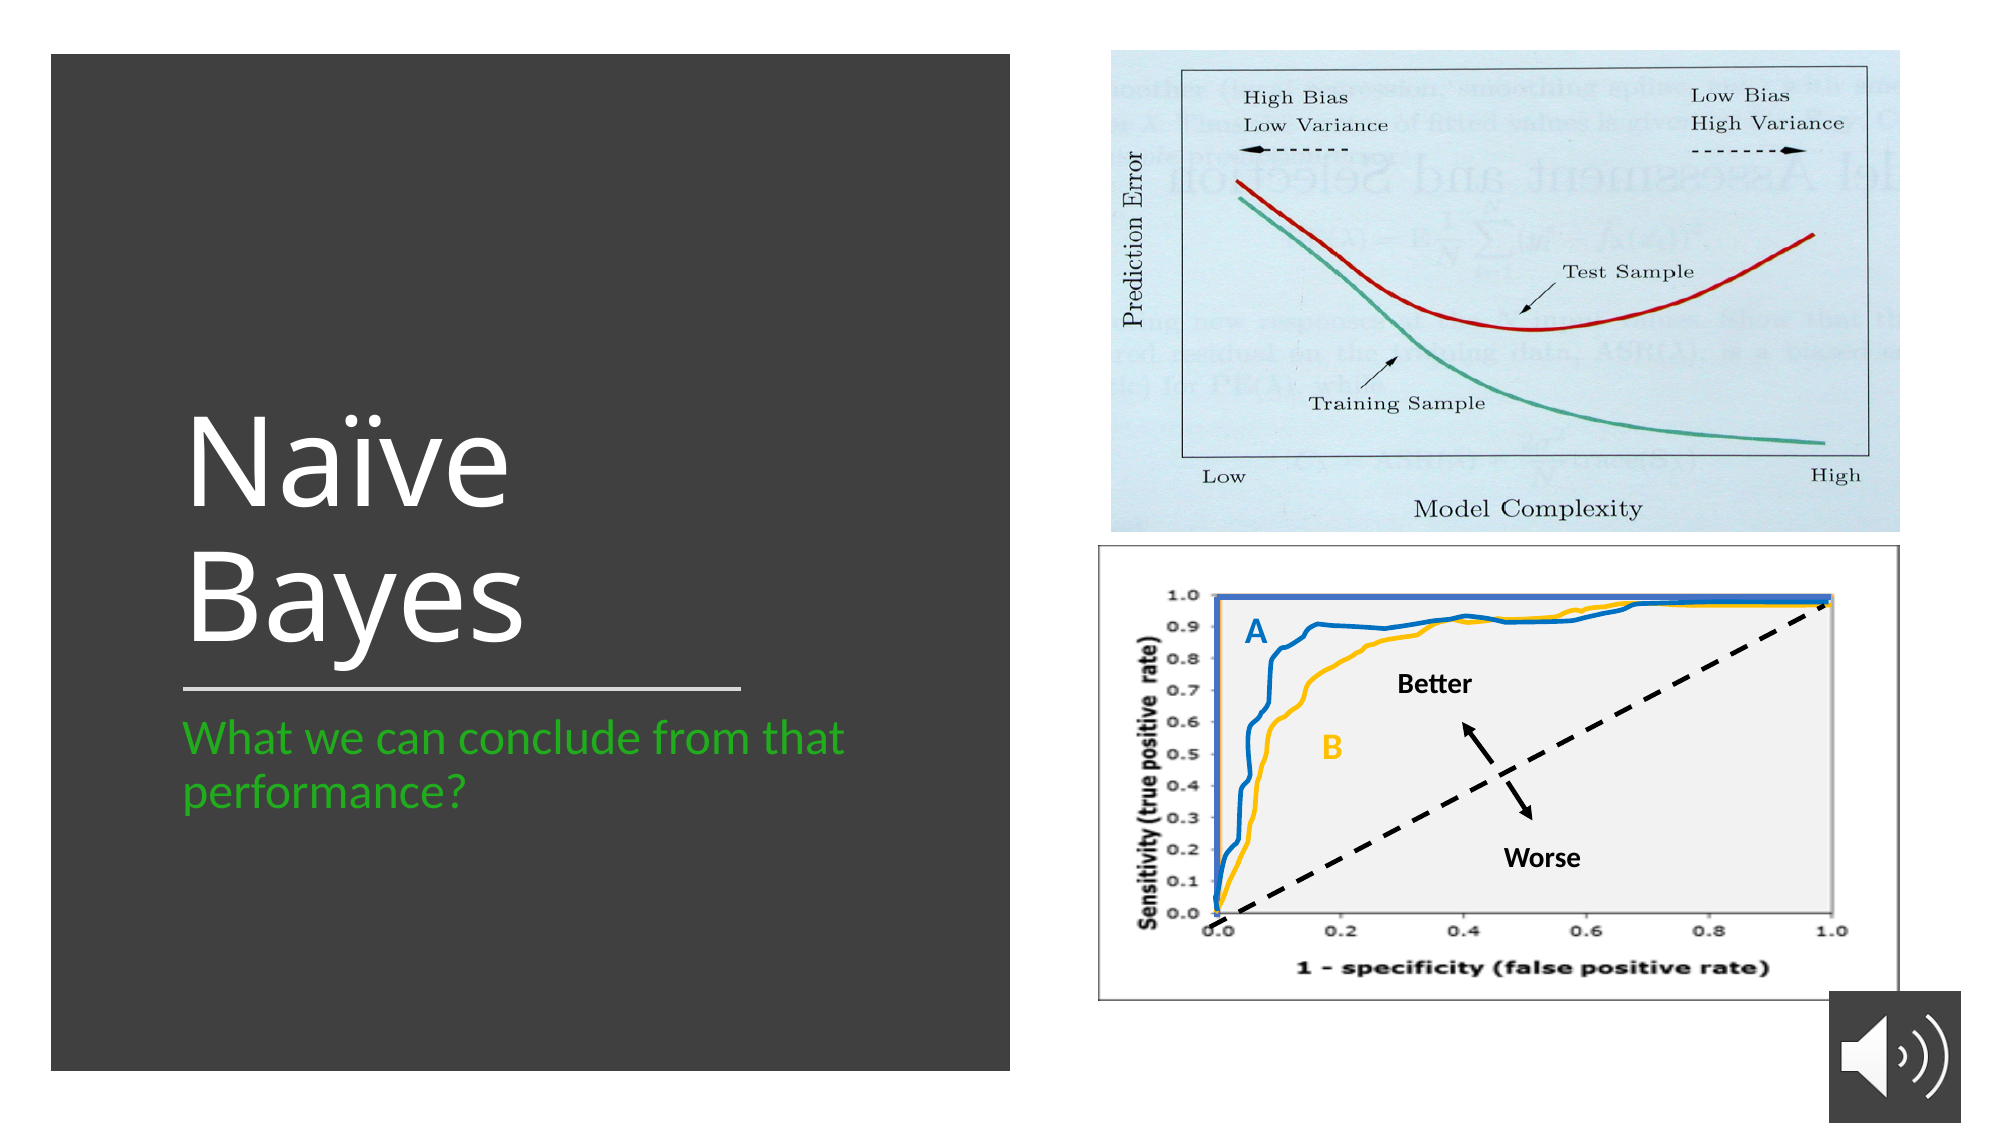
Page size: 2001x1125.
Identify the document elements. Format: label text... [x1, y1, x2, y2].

picture [1111, 50, 1900, 532]
picture [1828, 989, 1962, 1124]
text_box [1098, 545, 1900, 1001]
text_box [61, 64, 1001, 1061]
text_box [1209, 605, 1825, 927]
subtitle What we can conclude from that performance? [167, 704, 899, 953]
title Naïve Bayes [167, 172, 899, 677]
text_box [1507, 781, 1533, 821]
